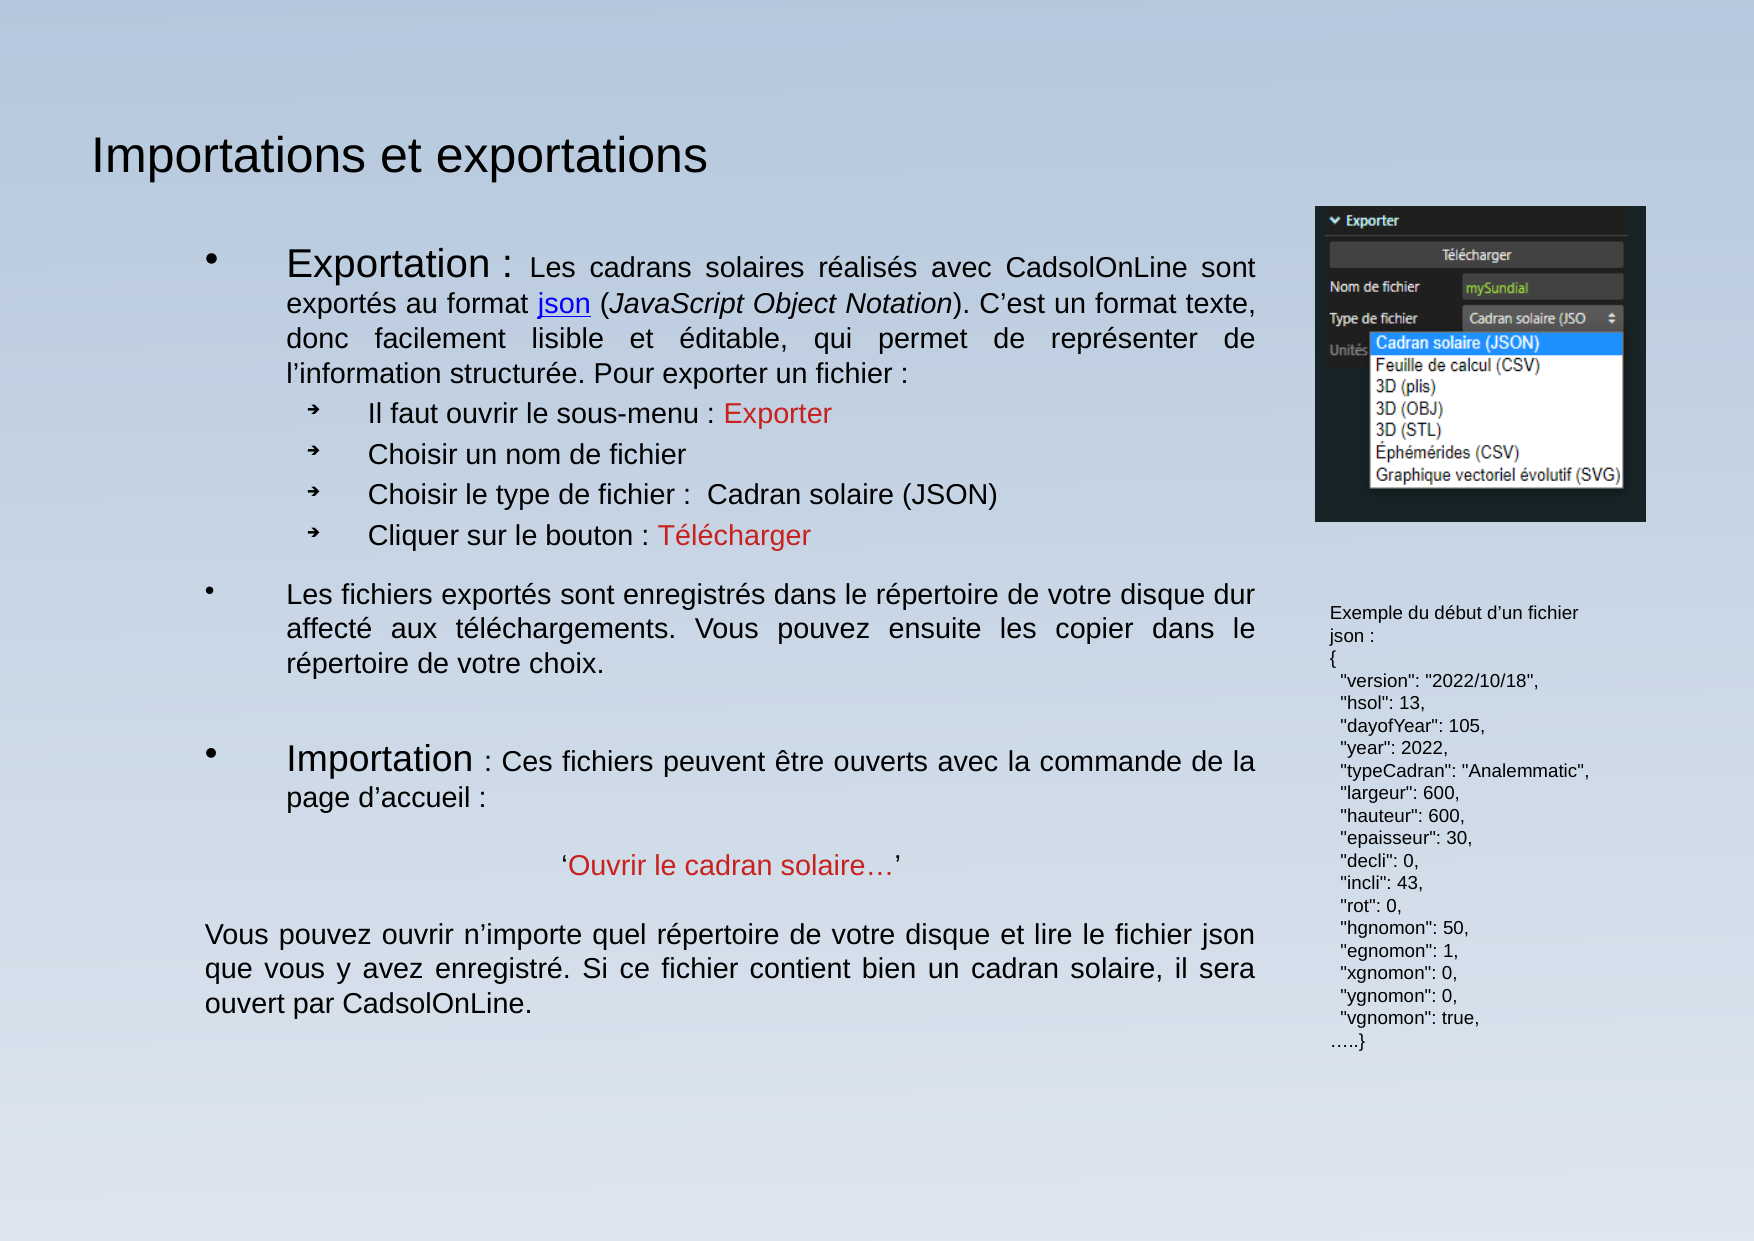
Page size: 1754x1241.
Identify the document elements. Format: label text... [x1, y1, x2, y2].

title Importations et exportations [91, 59, 1564, 247]
list Exportation : Les cadrans solaires réalisés avec CadsolOnLine sont exportés au format json (JavaScript Object Notation). C’est un format texte, donc facilement lisible et éditable, qui permet de représenter de l’information structurée. Pour exporter un fichier : Il faut ouvrir le sous-menu : Exporter Choisir un nom de fichier Choisir le type de fichier : Cadran solaire (JSON) Cliquer sur le bouton : Télécharger Les fichiers exportés sont enregistrés dans le répertoire de votre disque dur affecté aux téléchargements. Vous pouvez ensuite les copier dans le répertoire de votre choix. Importation : Ces fichiers peuvent être ouverts avec la commande de la page d’accueil : ‘Ouvrir le cadran solaire…’ Vous pouvez ouvrir n’importe quel répertoire de votre disque et lire le fichier json que vous y avez enregistré. Si ce fichier contient bien un cadran solaire, il sera ouvert par CadsolOnLine. [204, 237, 1257, 1057]
picture [1314, 206, 1646, 523]
text_box Exemple du début d’un fichier json : { "version": "2022/10/18", "hsol": 13, "dayofYear": 105, "year": 2022, "typeCadran": "Analemmatic", "largeur": 600, "hauteur": 600, "epaisseur": 30, "decli": 0, "incli": 43, "rot": 0, "hgnomon": 50, "egnomon": 1, "xgnomon": 0, "ygnomon": 0, "vgnomon": true, …..} [1315, 593, 1637, 1128]
